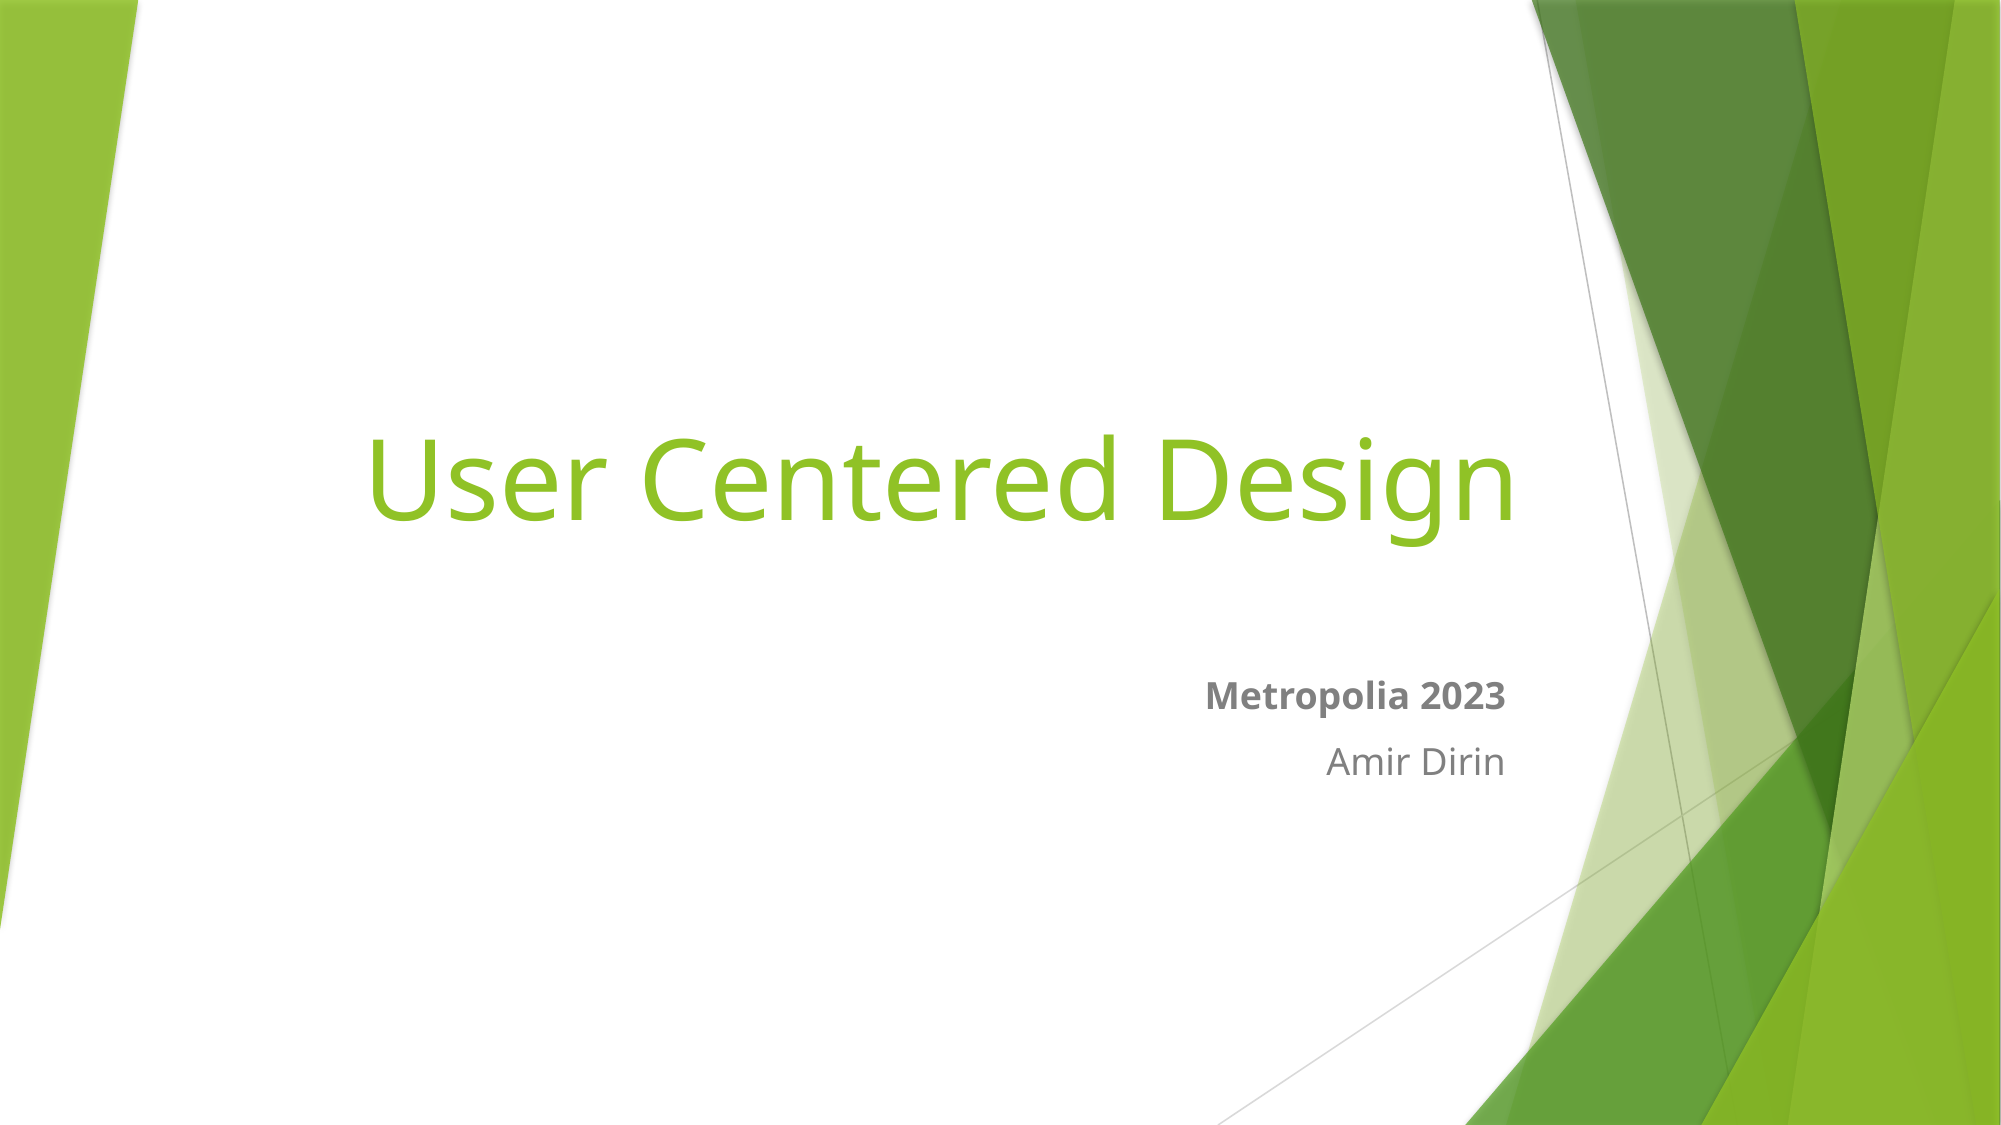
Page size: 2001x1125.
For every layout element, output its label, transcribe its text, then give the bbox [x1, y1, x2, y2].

subtitle Metropolia 2023 Amir Dirin [247, 664, 1522, 845]
title User Centered Design [261, 280, 1536, 551]
